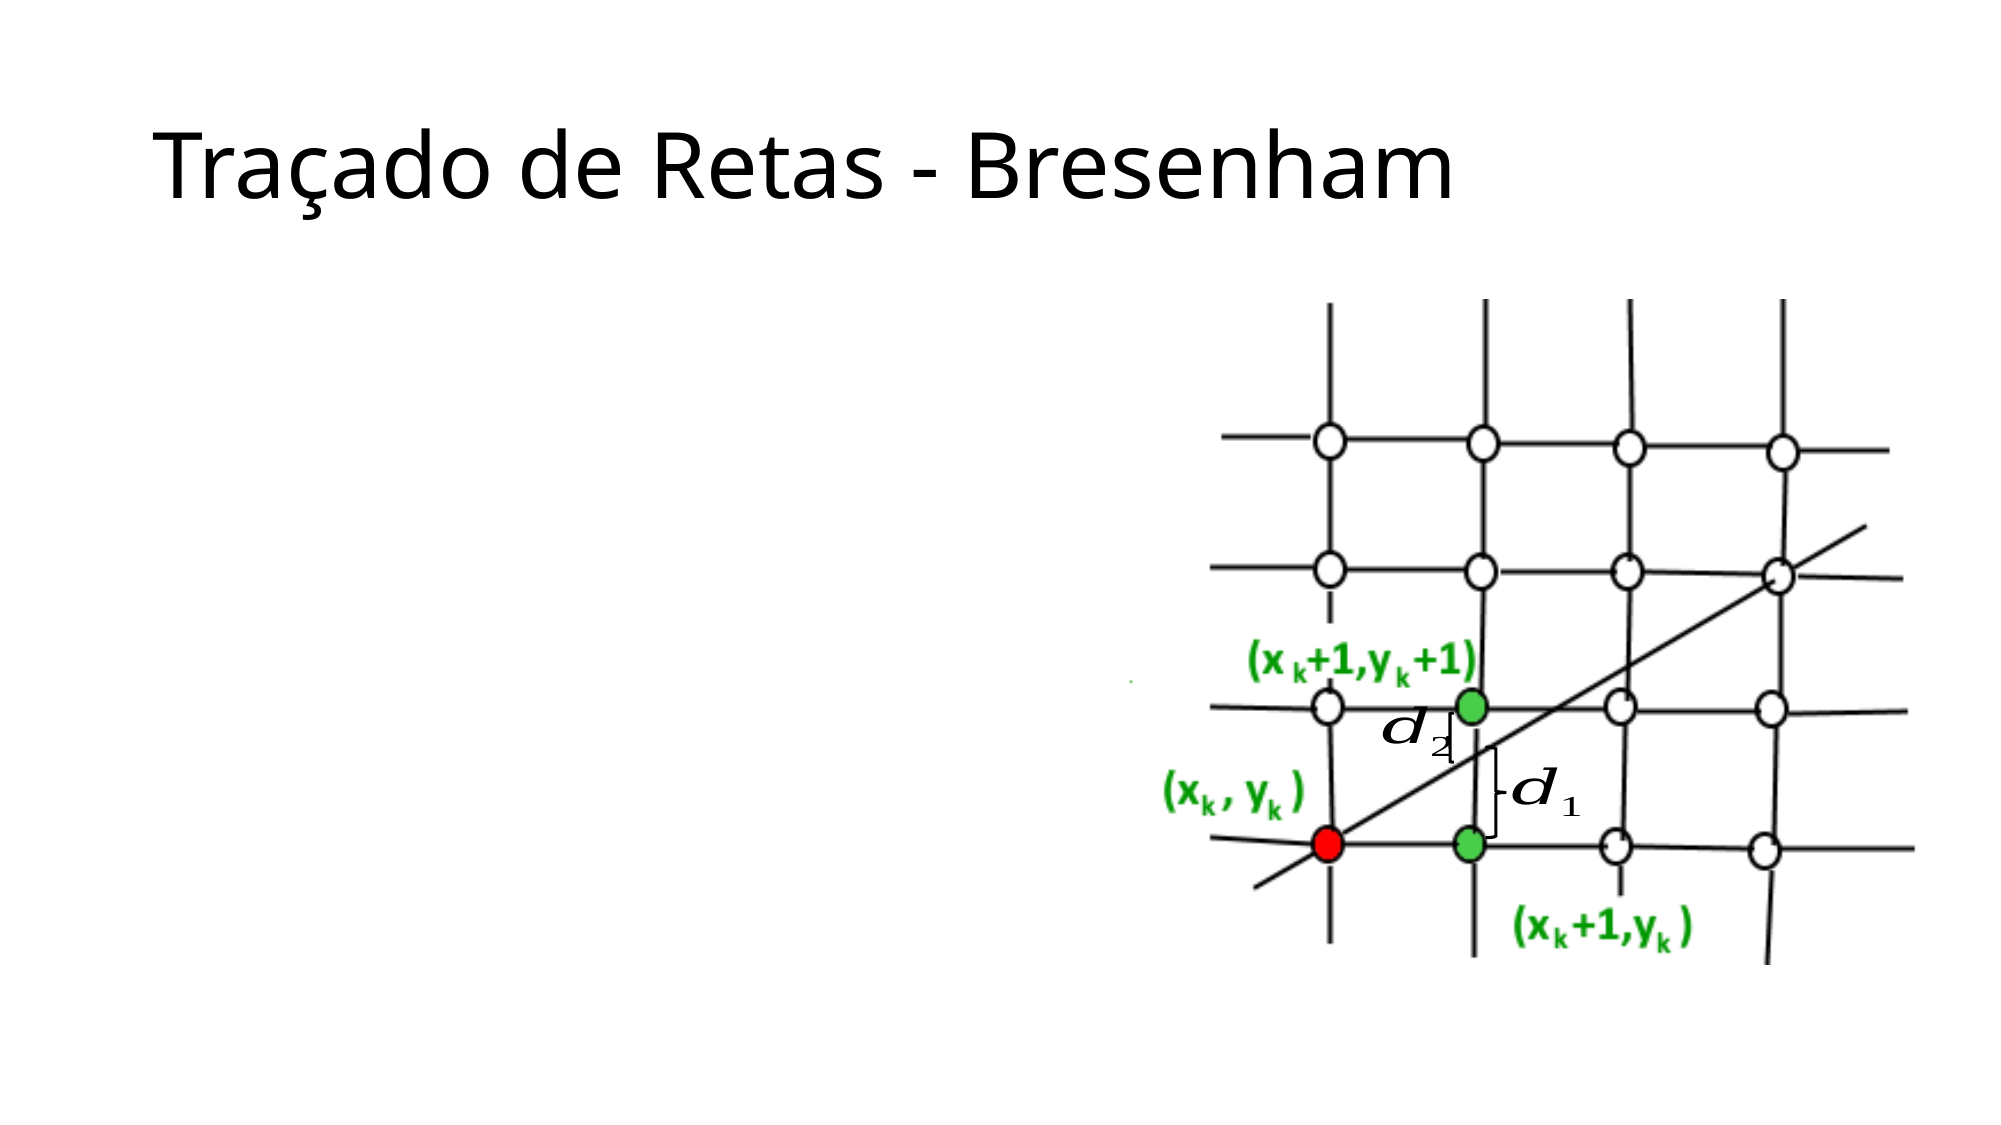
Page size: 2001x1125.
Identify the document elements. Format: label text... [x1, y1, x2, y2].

picture [1110, 299, 2000, 965]
title Traçado de Retas - Bresenham [137, 59, 1863, 278]
